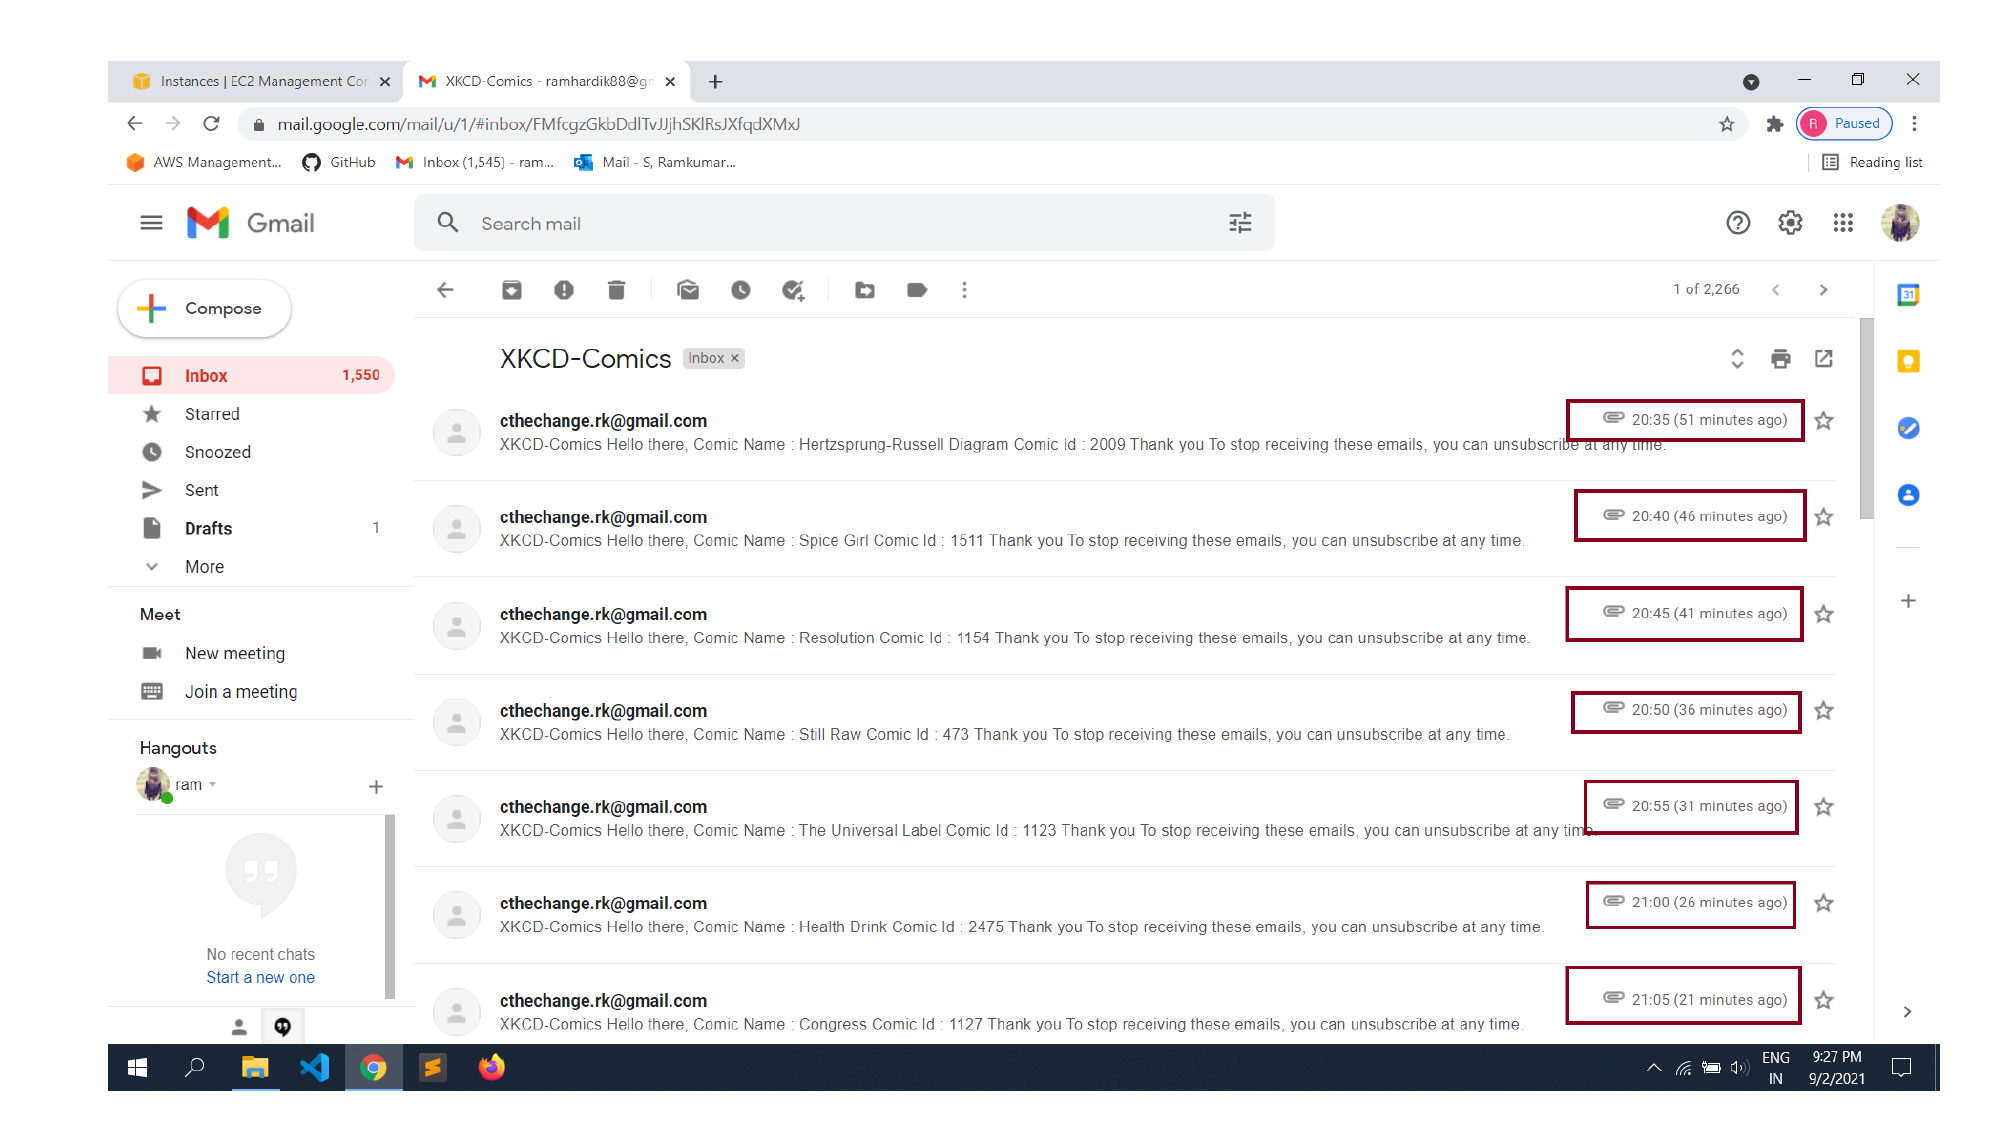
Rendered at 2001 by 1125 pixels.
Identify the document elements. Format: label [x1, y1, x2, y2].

picture [108, 60, 1940, 1091]
